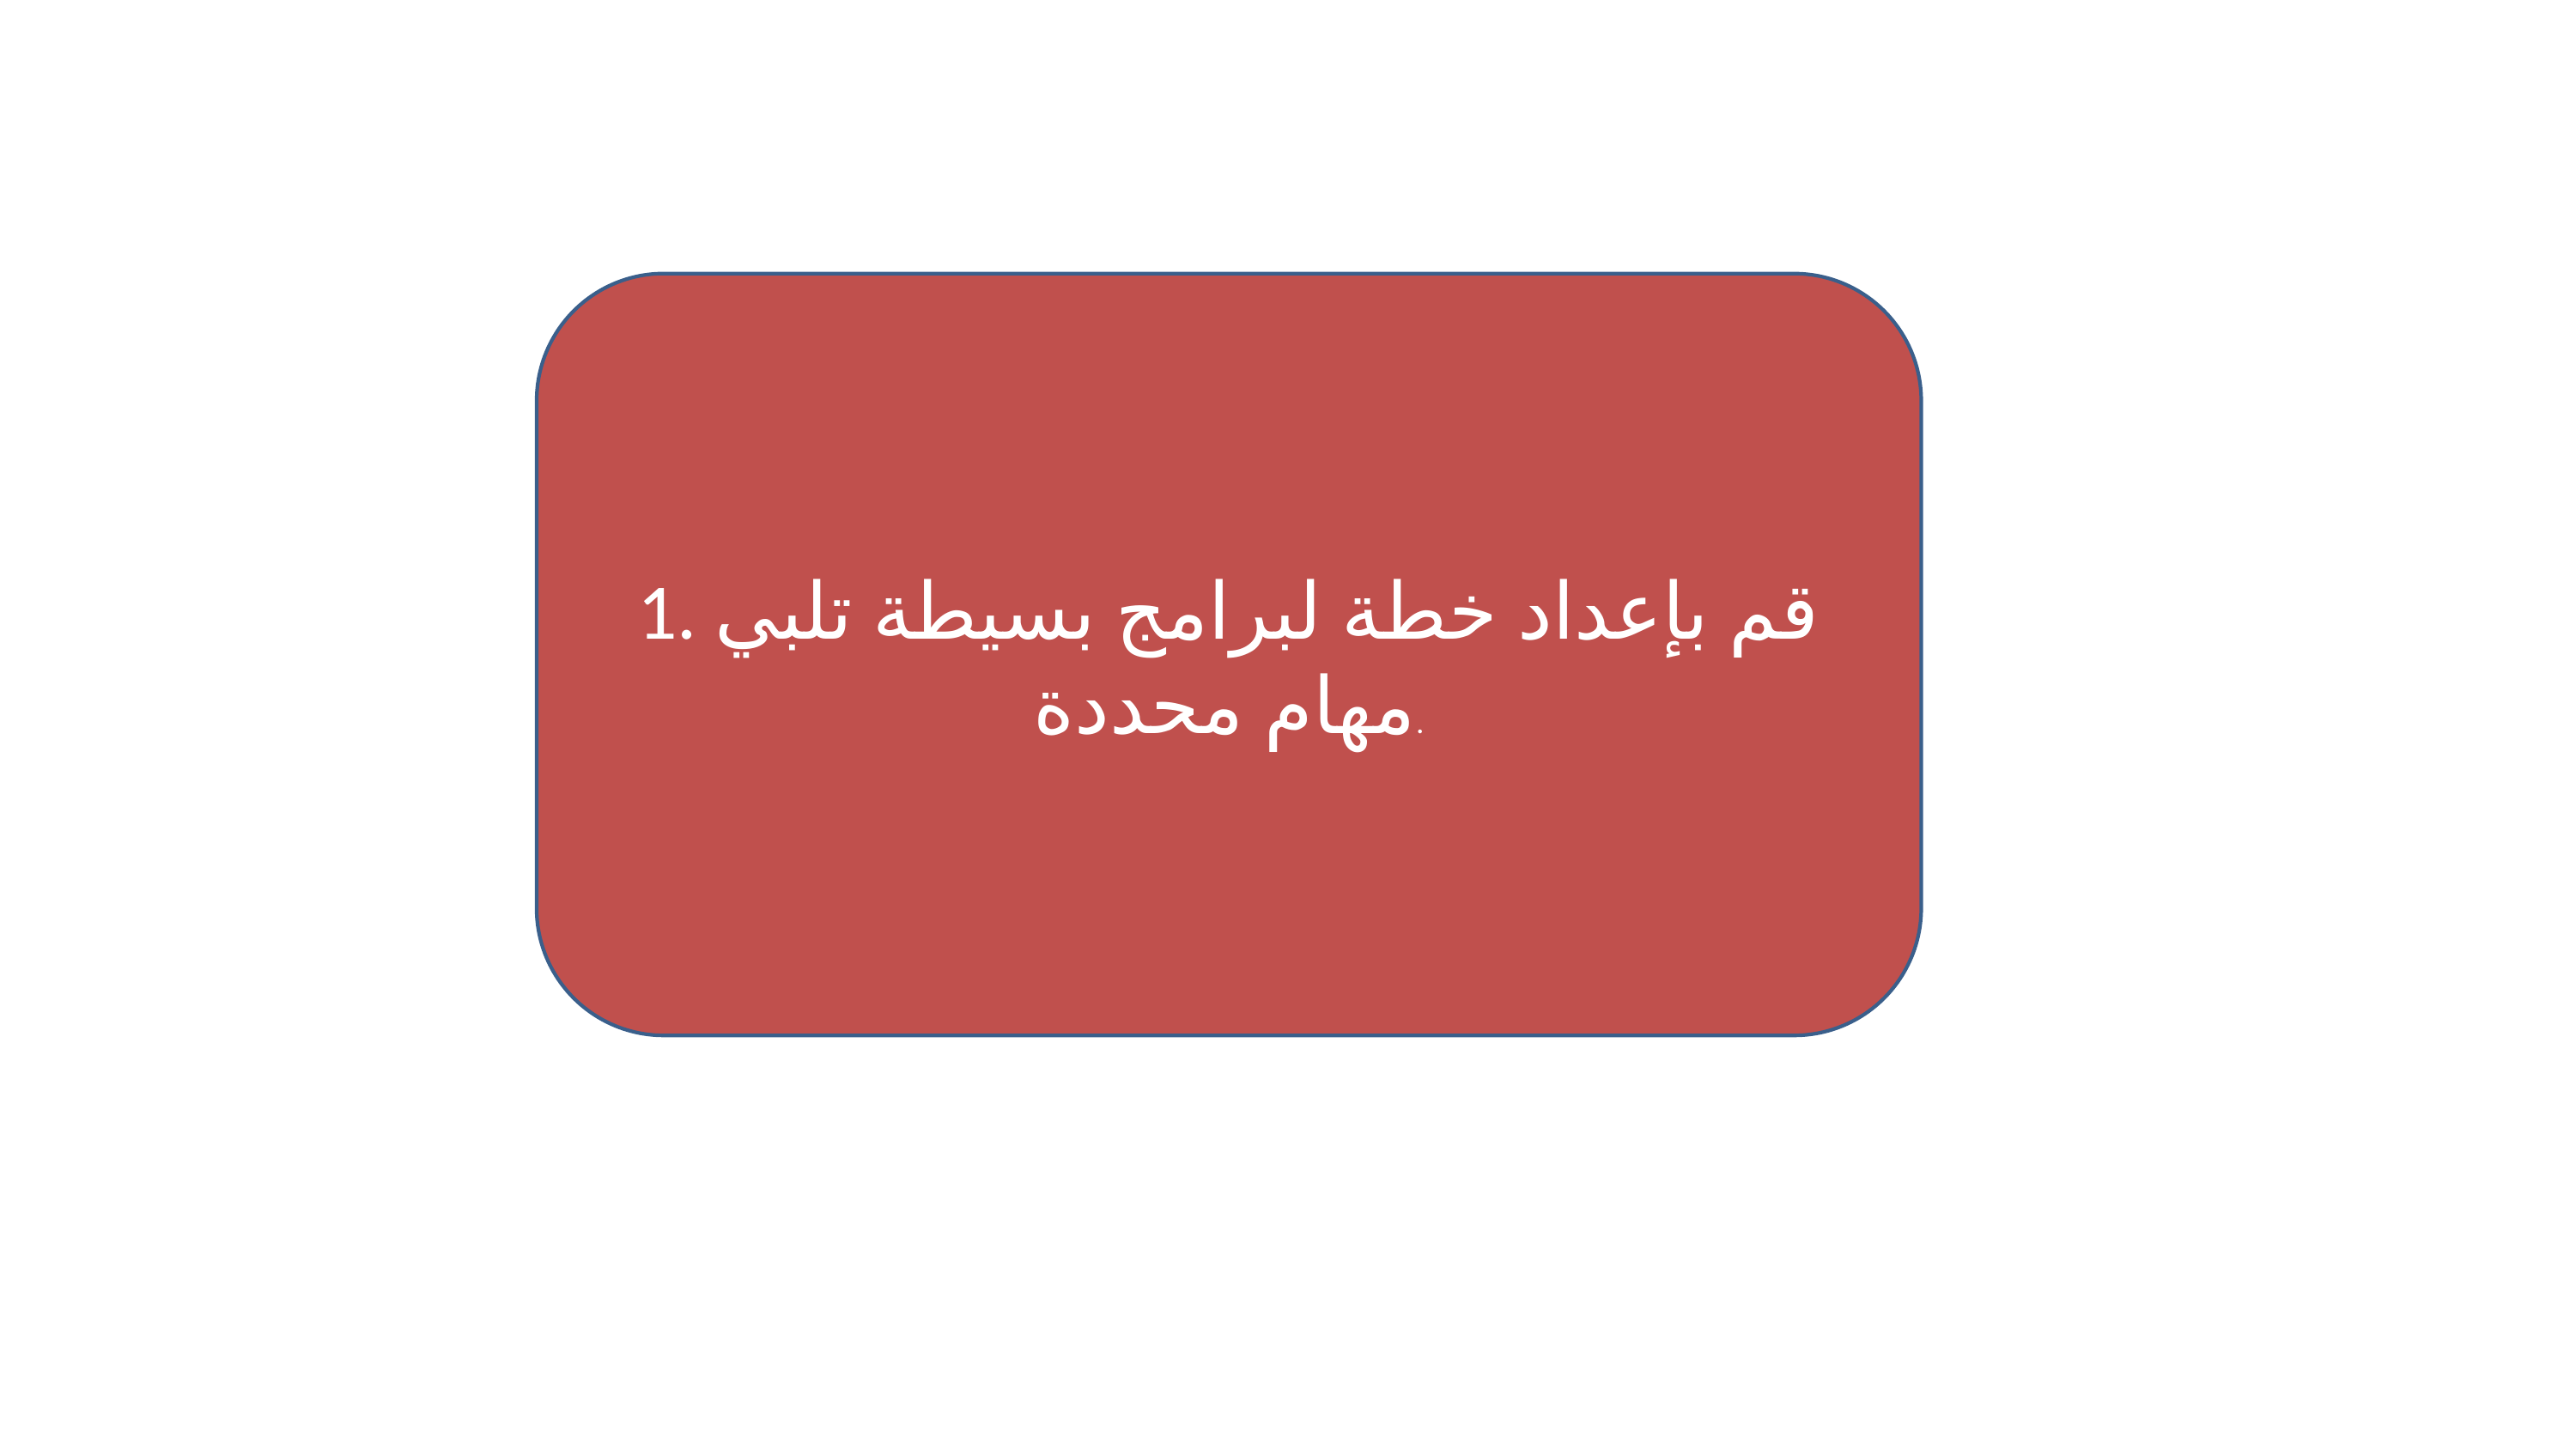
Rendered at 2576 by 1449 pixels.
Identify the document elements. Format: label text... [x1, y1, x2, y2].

text_box 1. قم بإعداد خطة لبرامج بسيطة تلبي مهام محددة. [534, 271, 1923, 1038]
